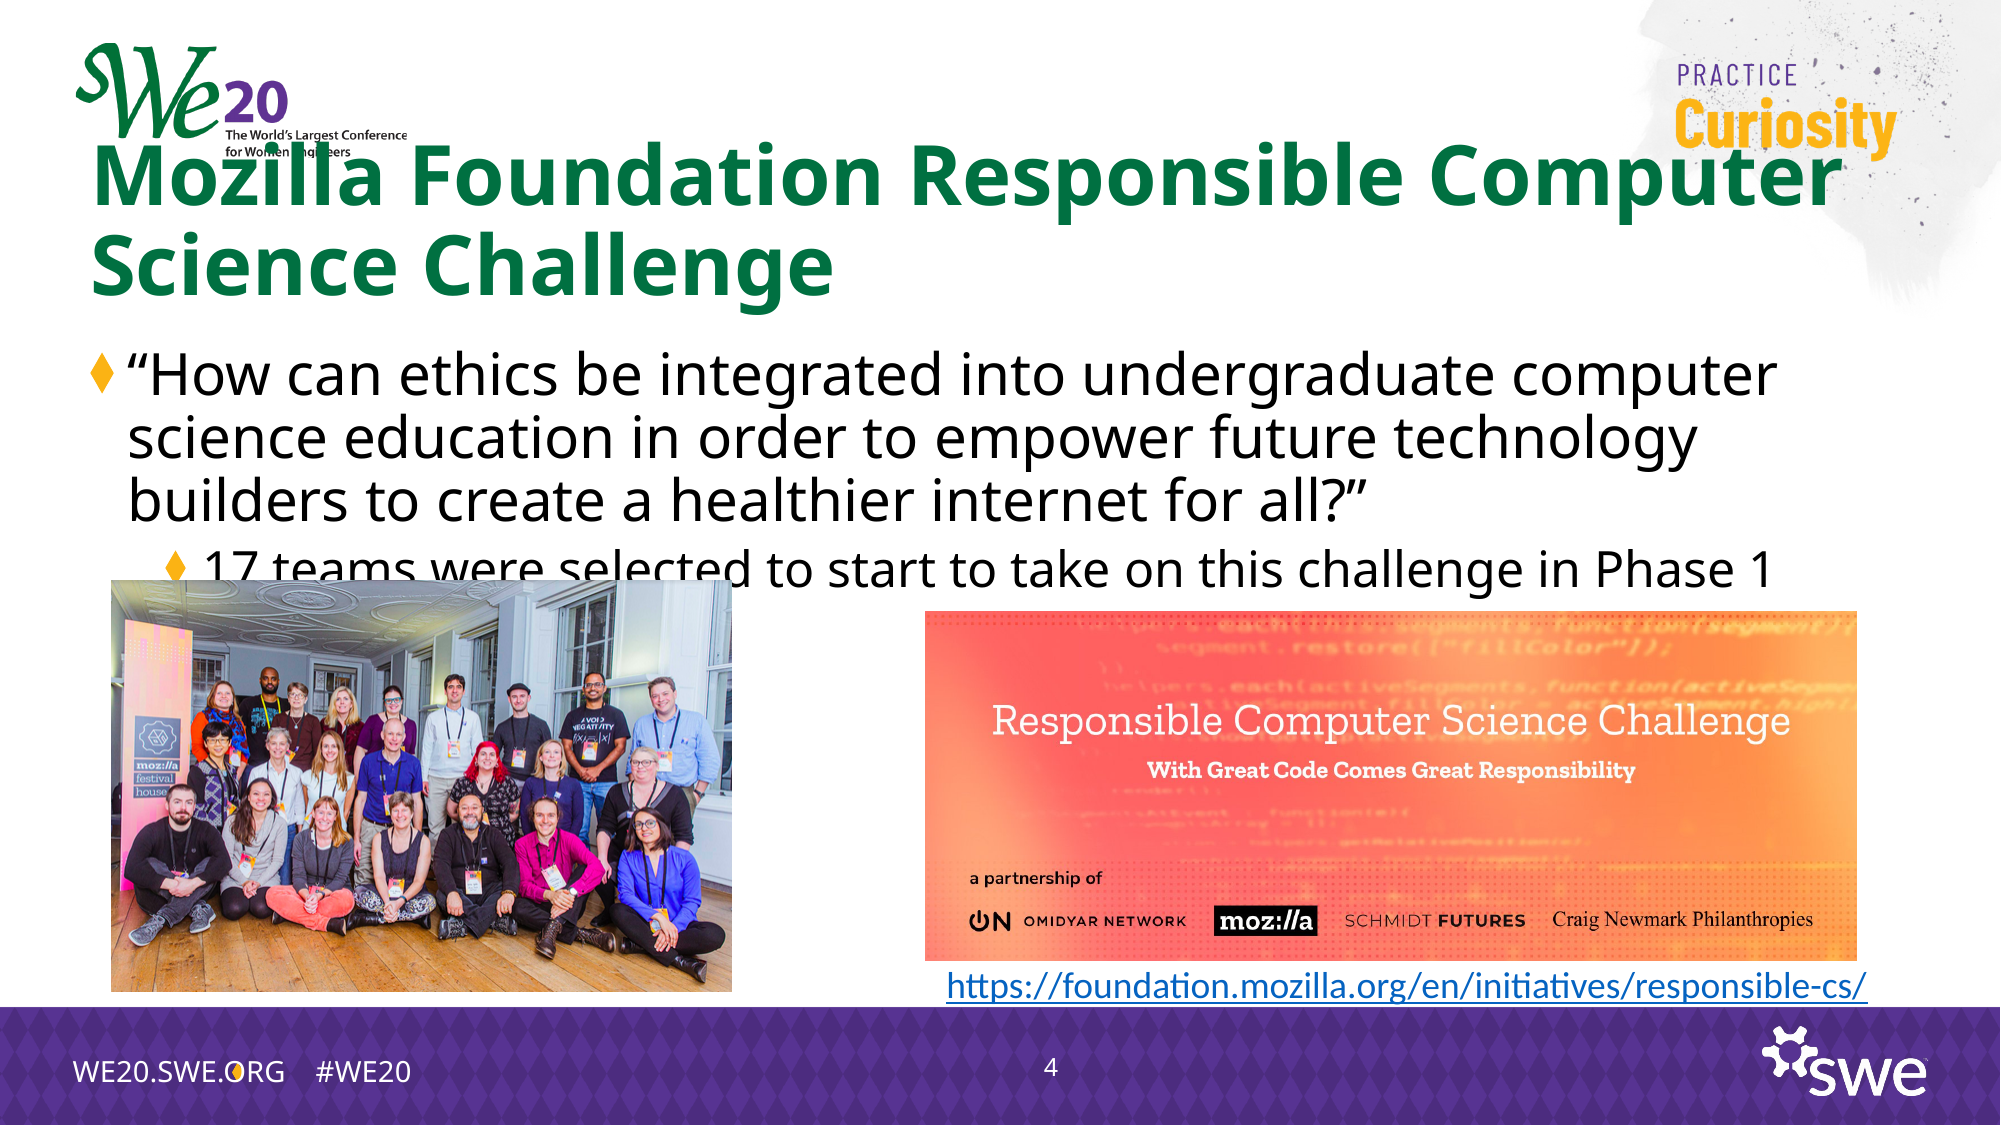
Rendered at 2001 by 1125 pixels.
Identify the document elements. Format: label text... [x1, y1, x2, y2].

text_box https://foundation.mozilla.org/en/initiatives/responsible-cs/ [931, 954, 1883, 1014]
picture [0, 1001, 2000, 1125]
list “How can ethics be integrated into undergraduate computer science education in order to empower future technology builders to create a healthier internet for all?” 17 teams were selected to start to take on this challenge in Phase 1 [75, 337, 1928, 992]
picture [925, 611, 1857, 961]
picture [110, 550, 732, 992]
picture [90, 352, 114, 394]
title Mozilla Foundation Responsible Computer Science Challenge [75, 198, 1928, 321]
slide_number 4 [634, 1038, 1468, 1099]
picture [1645, 0, 2001, 248]
slide_number WE20.SWE.ORG #WE20 [57, 1040, 571, 1101]
